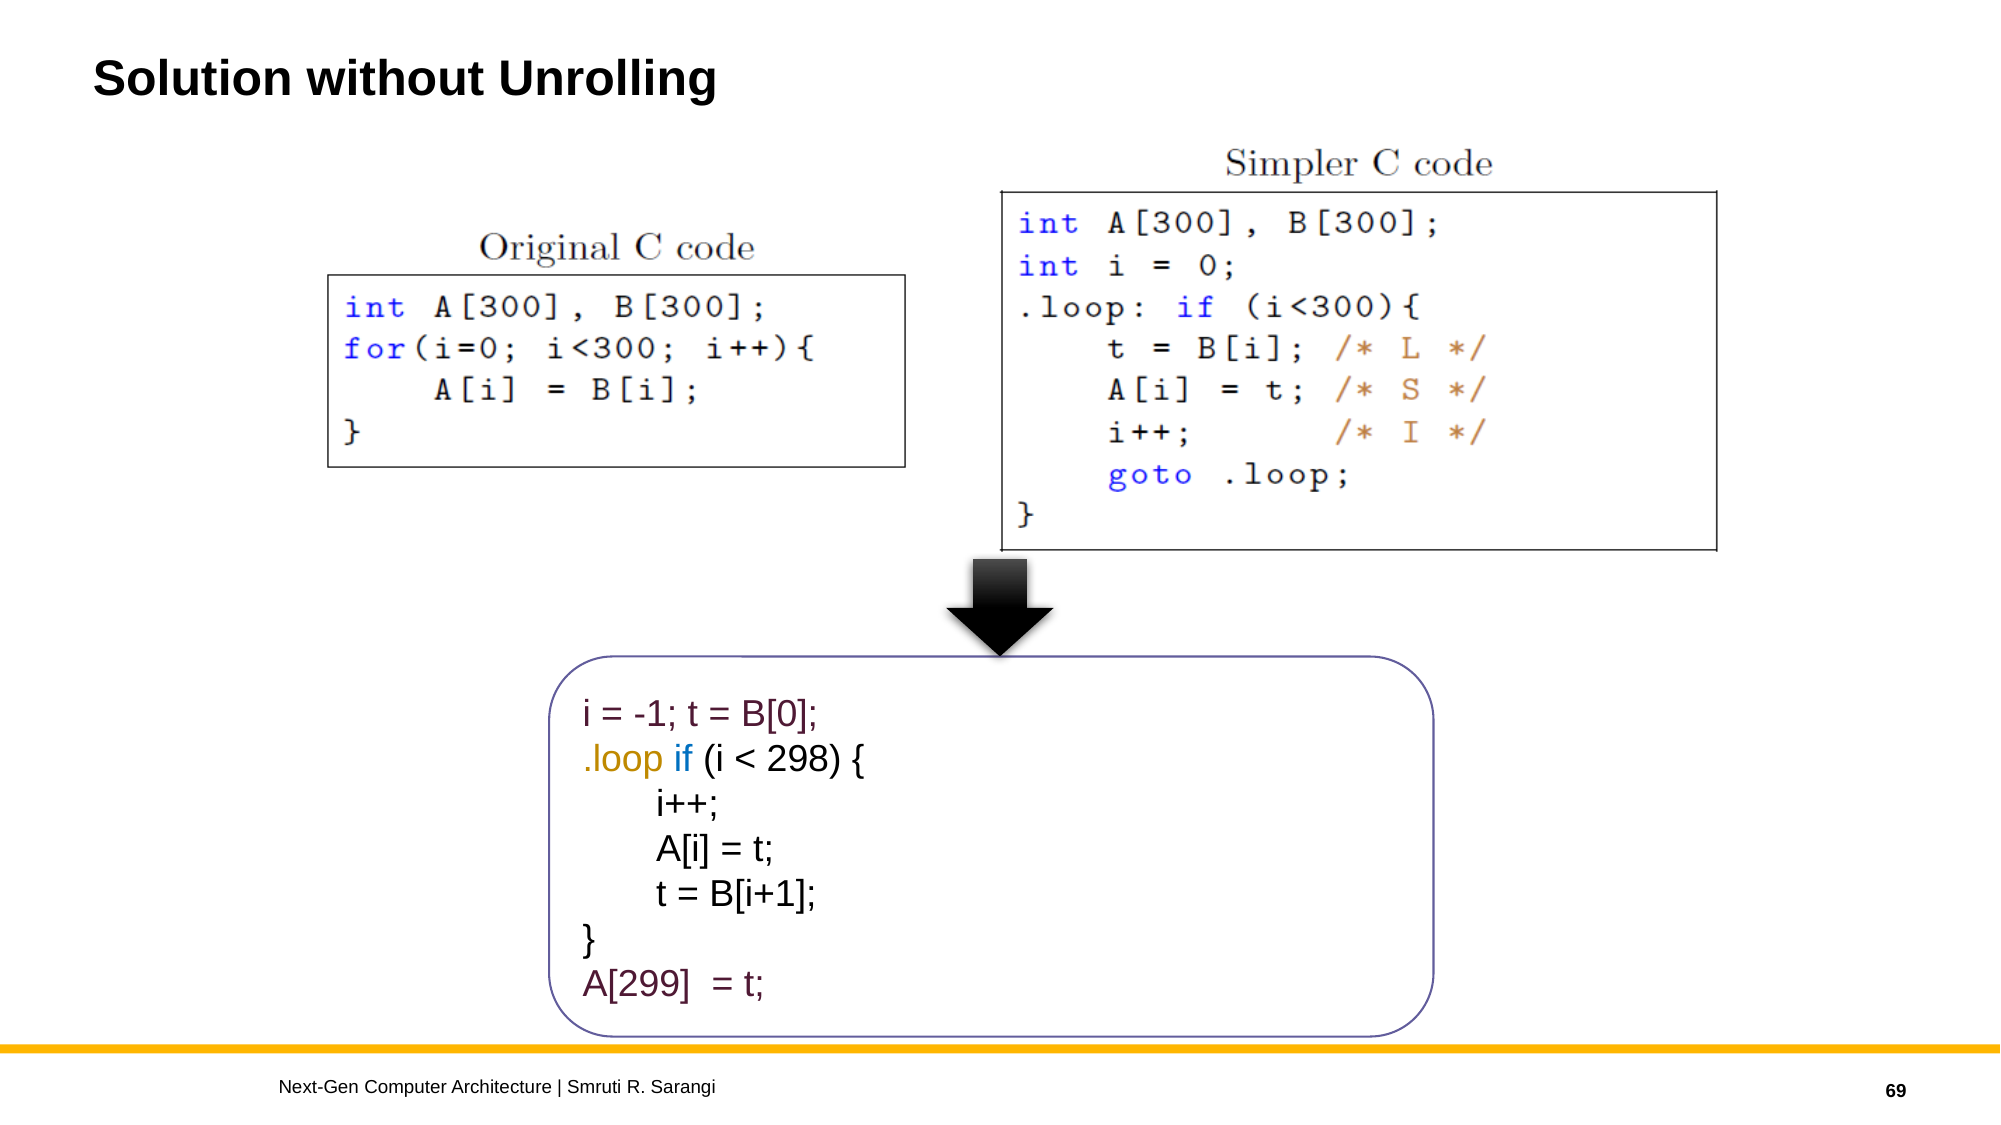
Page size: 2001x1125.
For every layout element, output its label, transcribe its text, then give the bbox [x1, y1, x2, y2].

footer Next-Gen Computer Architecture | Smruti R. Sarangi [263, 1067, 1464, 1105]
text_box i = -1; t = B[0]; .loop if (i < 298) { i++; A[i] = t; t = B[i+1]; } A[299] = t; [548, 655, 1435, 1038]
text_box [946, 564, 1054, 657]
slide_number 69 [1711, 1071, 1922, 1109]
picture [253, 125, 1751, 564]
title Solution without Unrolling [78, 45, 1578, 180]
